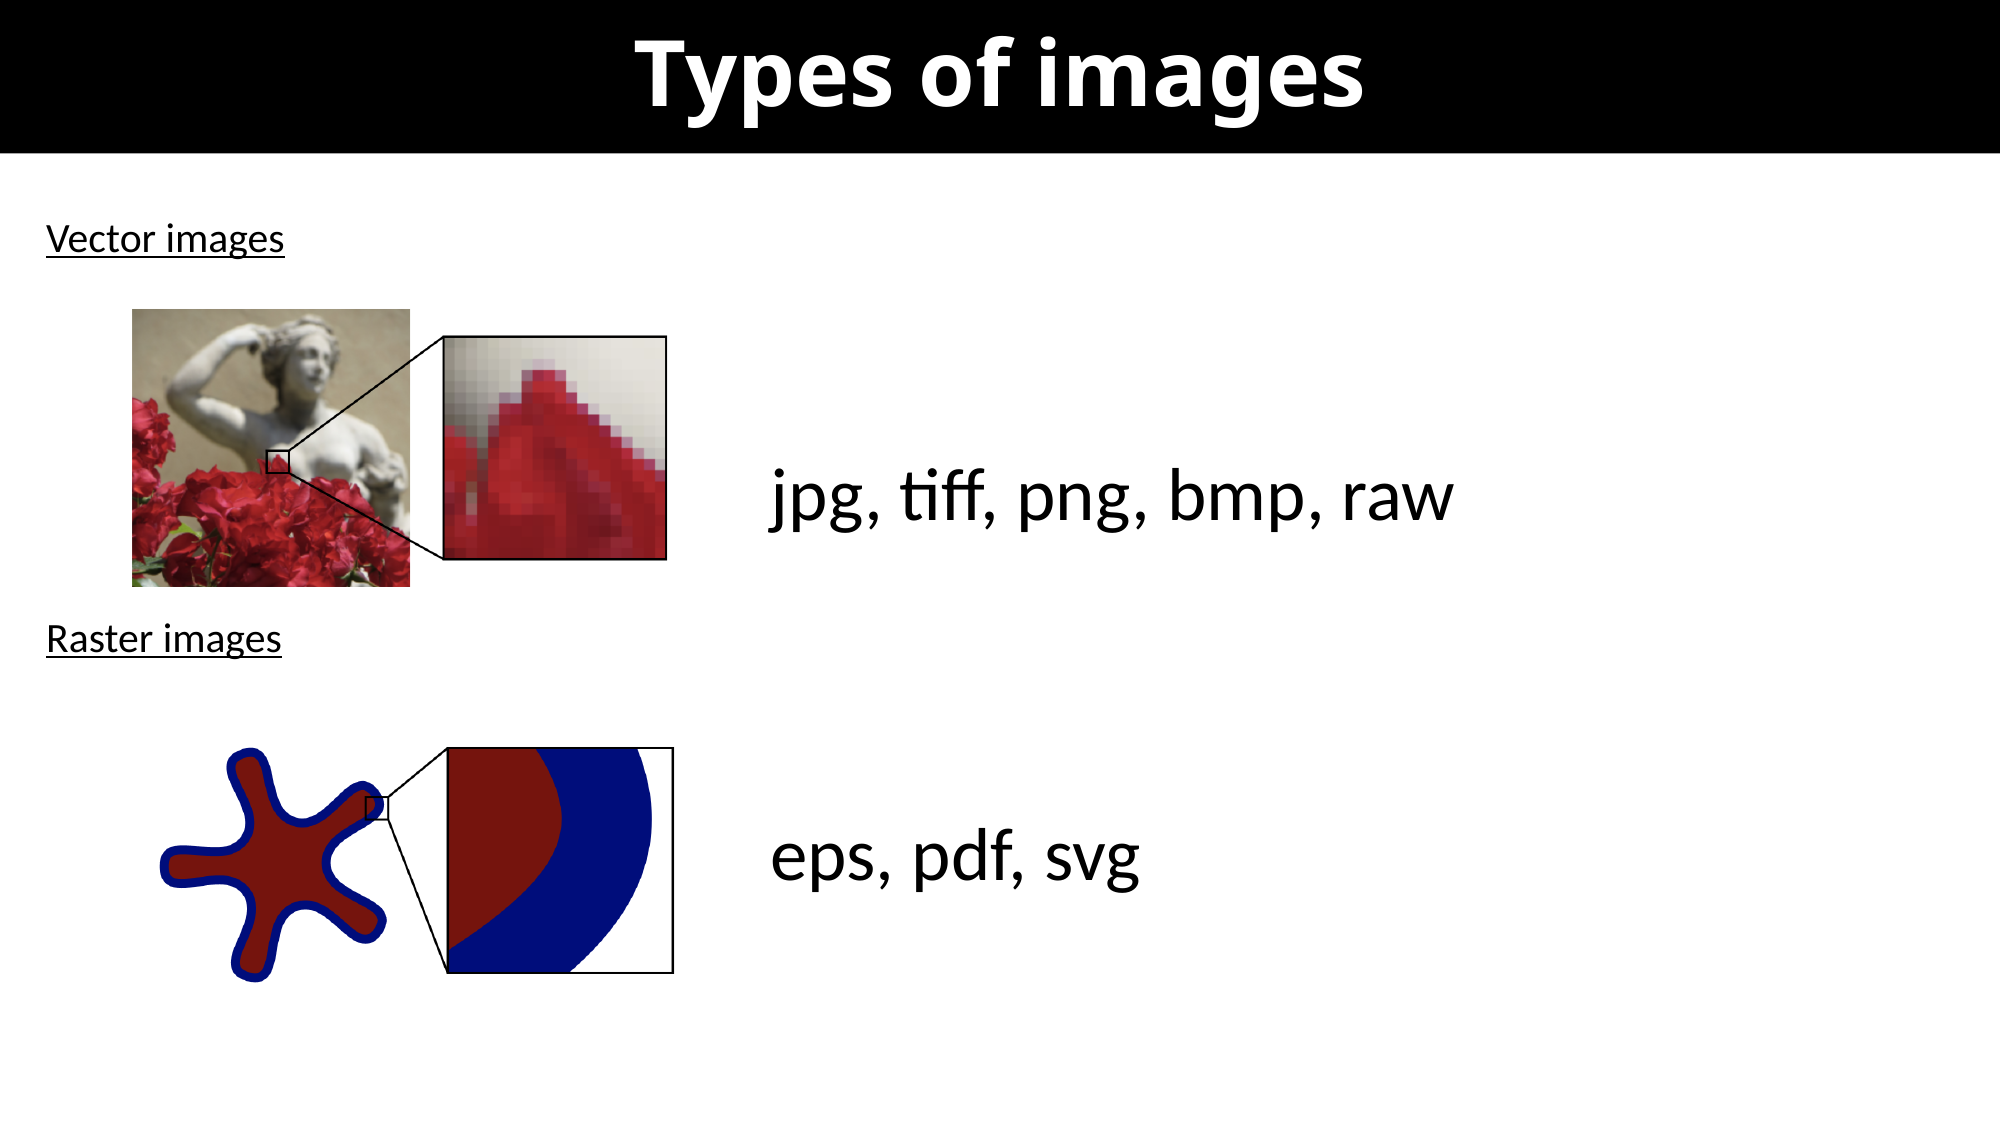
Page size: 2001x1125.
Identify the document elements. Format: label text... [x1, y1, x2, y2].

title Types of images [0, 0, 2000, 154]
picture [100, 293, 683, 603]
text_box Vector images Raster images [31, 203, 967, 669]
picture [100, 723, 690, 994]
text_box jpg, tiff, png, bmp, raw eps, pdf, svg [755, 438, 1472, 904]
